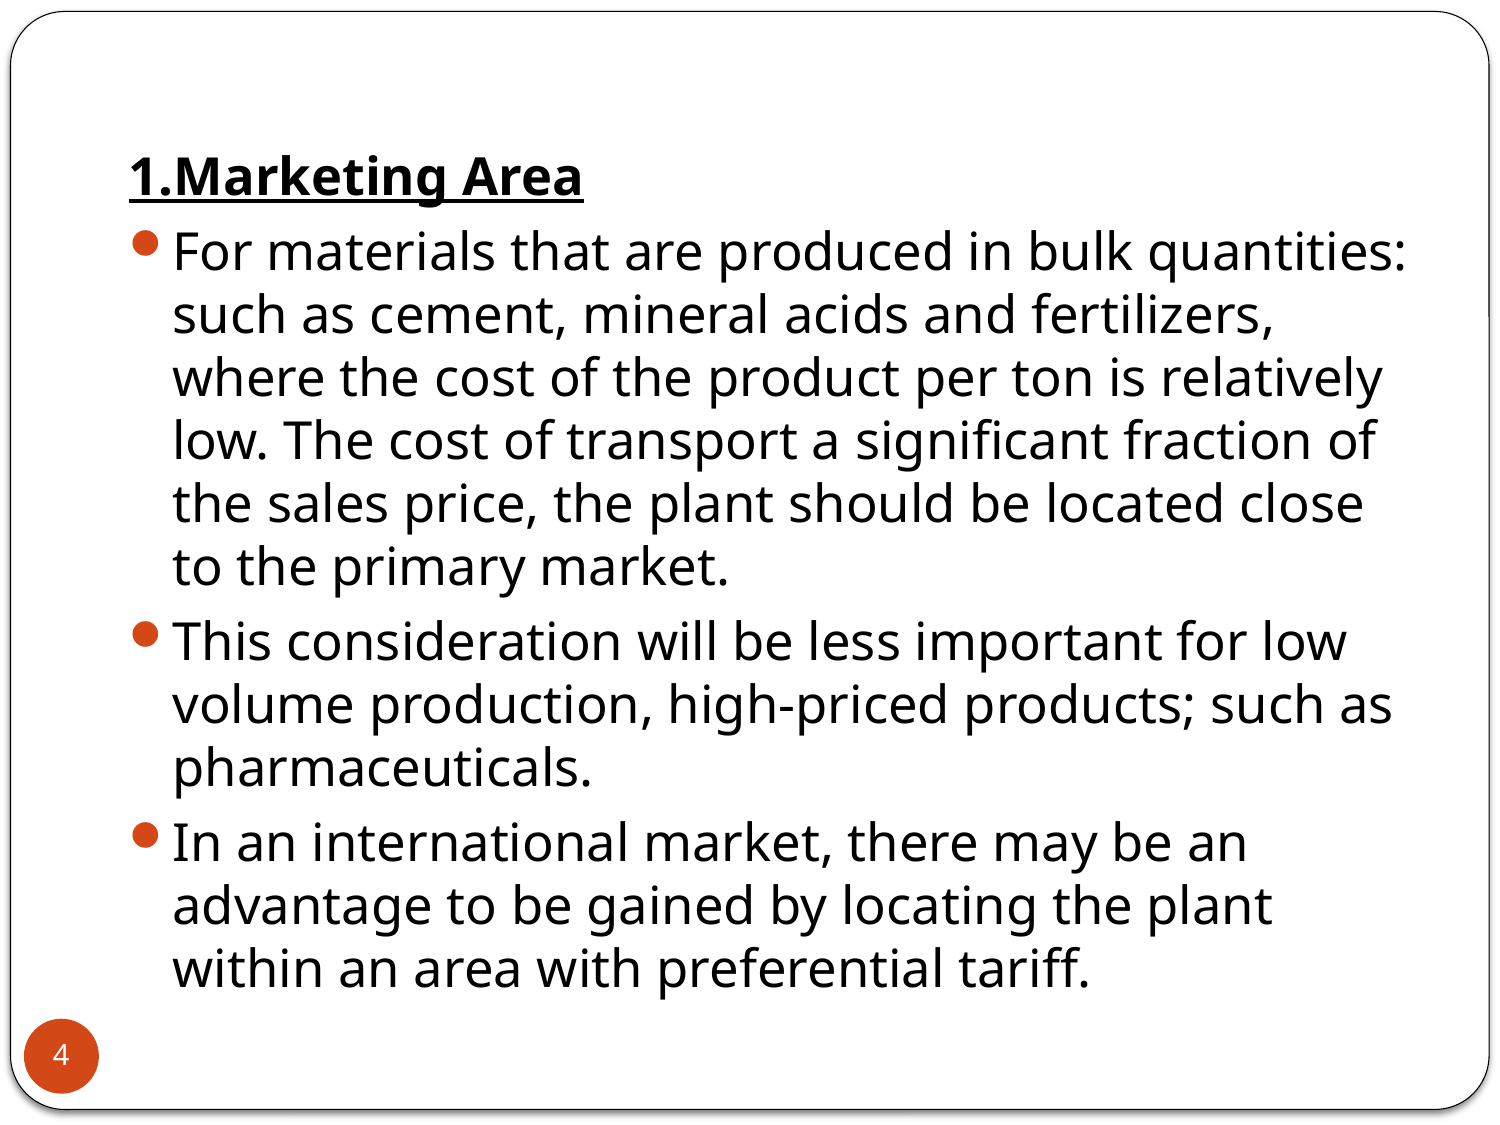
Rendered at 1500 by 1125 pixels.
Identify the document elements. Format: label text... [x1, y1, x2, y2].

slide_number 4 [23, 1018, 99, 1094]
list 1.Marketing Area For materials that are produced in bulk quantities: such as cement, mineral acids and fertilizers, where the cost of the product per ton is relatively low. The cost of transport a significant fraction of the sales price, the plant should be located close to the primary market. This consideration will be less important for low volume production, high-priced products; such as pharmaceuticals. In an international market, there may be an advantage to be gained by locating the plant within an area with preferential tariff. [114, 135, 1425, 1013]
